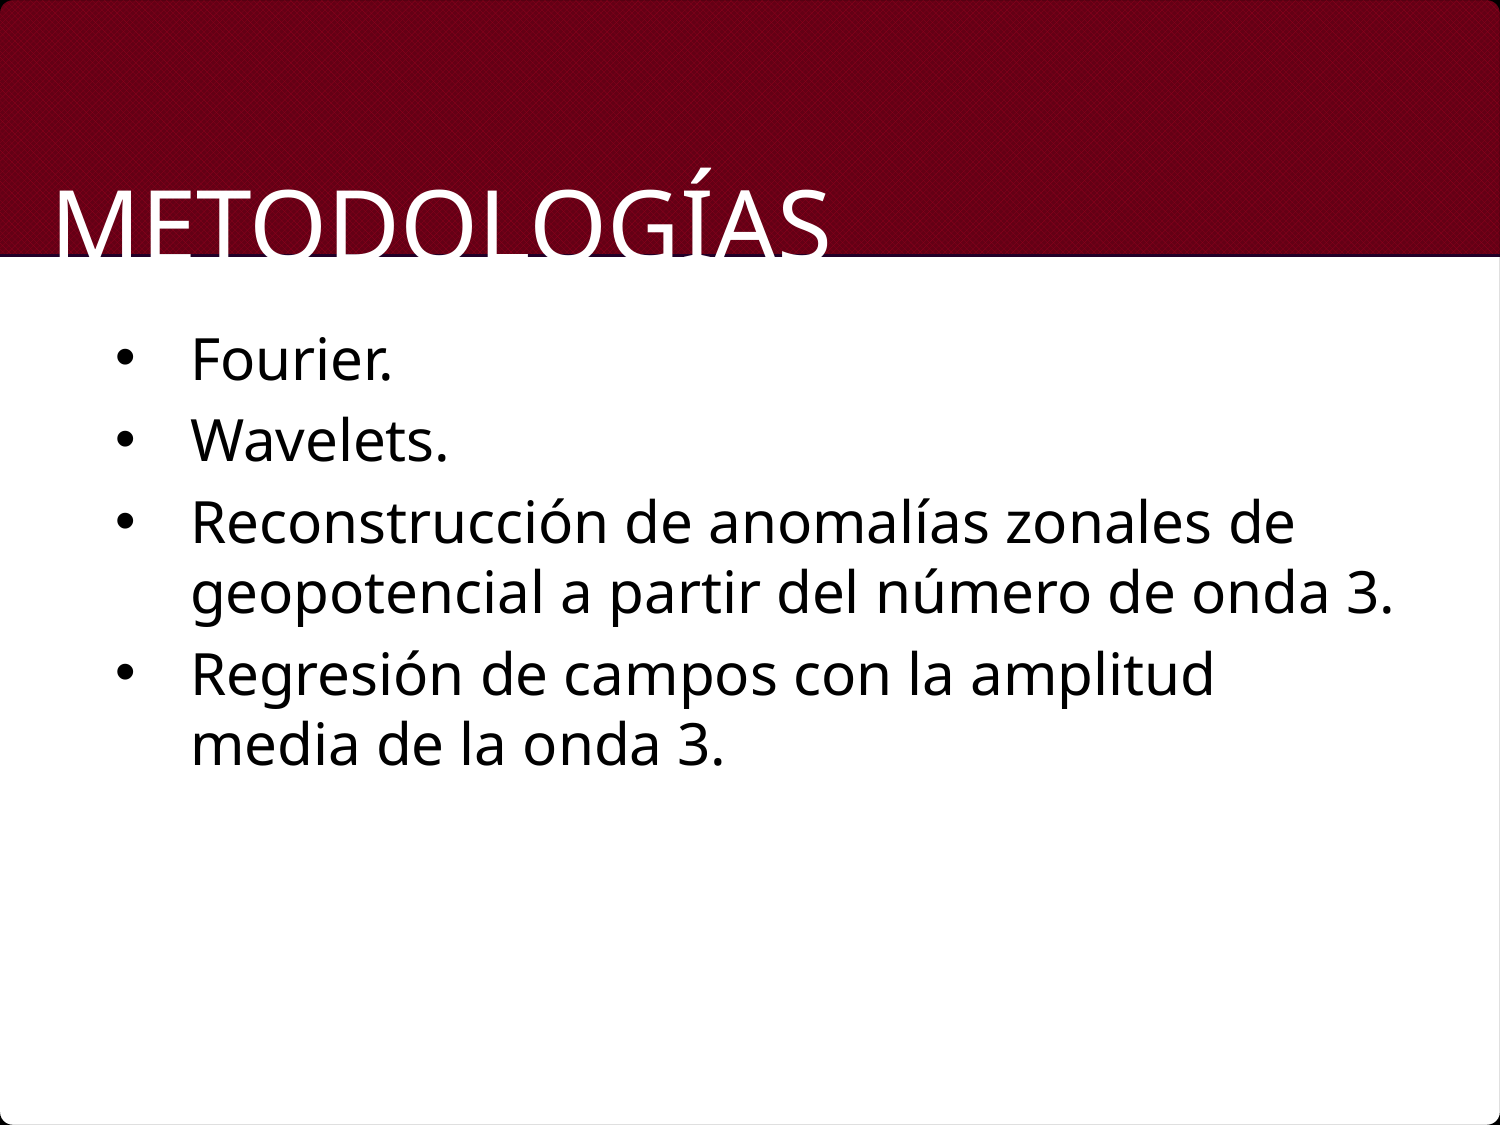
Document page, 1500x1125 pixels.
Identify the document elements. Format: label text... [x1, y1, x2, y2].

list Fourier. Wavelets. Reconstrucción de anomalías zonales de geopotencial a partir del número de onda 3. Regresión de campos con la amplitud media de la onda 3. [100, 314, 1412, 965]
list Metodologías [35, 122, 1465, 323]
